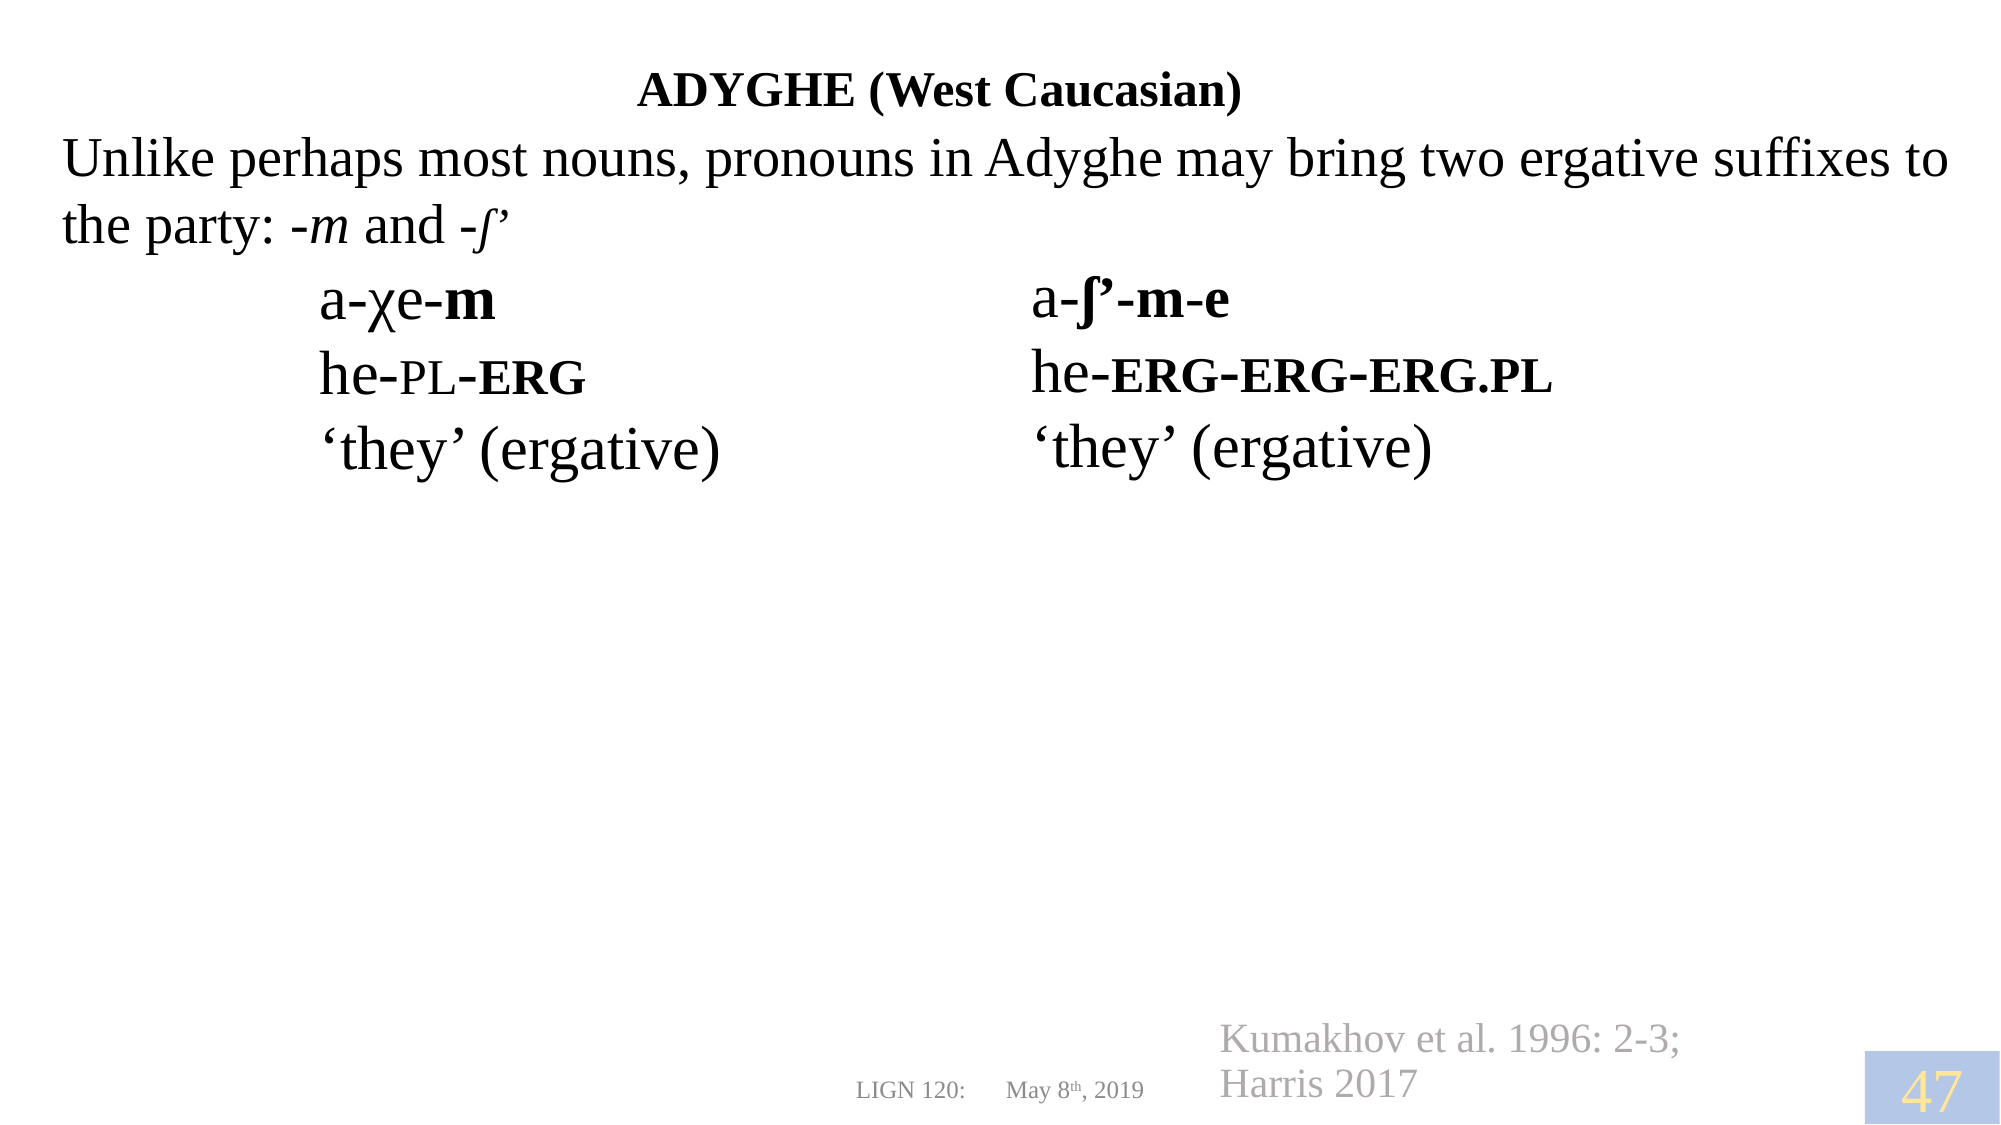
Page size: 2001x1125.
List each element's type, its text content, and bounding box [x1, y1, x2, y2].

slide_number 47 [1864, 1051, 2000, 1124]
text_box a-ʃ’-m-e he-ERG-ERG-ERG.PL ‘they’ (ergative) [1016, 248, 1653, 488]
footer LIGN 120: May 8th, 2019 [656, 1058, 1204, 1119]
text_box Kumakhov et al. 1996: 2-3; Harris 2017 [1204, 1009, 1911, 1119]
text_box ADYGHE (West Caucasian) [74, 3, 1805, 112]
text_box a-χe-m he-PL-ERG ‘they’ (ergative) [305, 249, 942, 490]
text_box Unlike perhaps most nouns, pronouns in Adyghe may bring two ergative suffixes to the party: -m and -ʃ’ [47, 112, 2000, 263]
